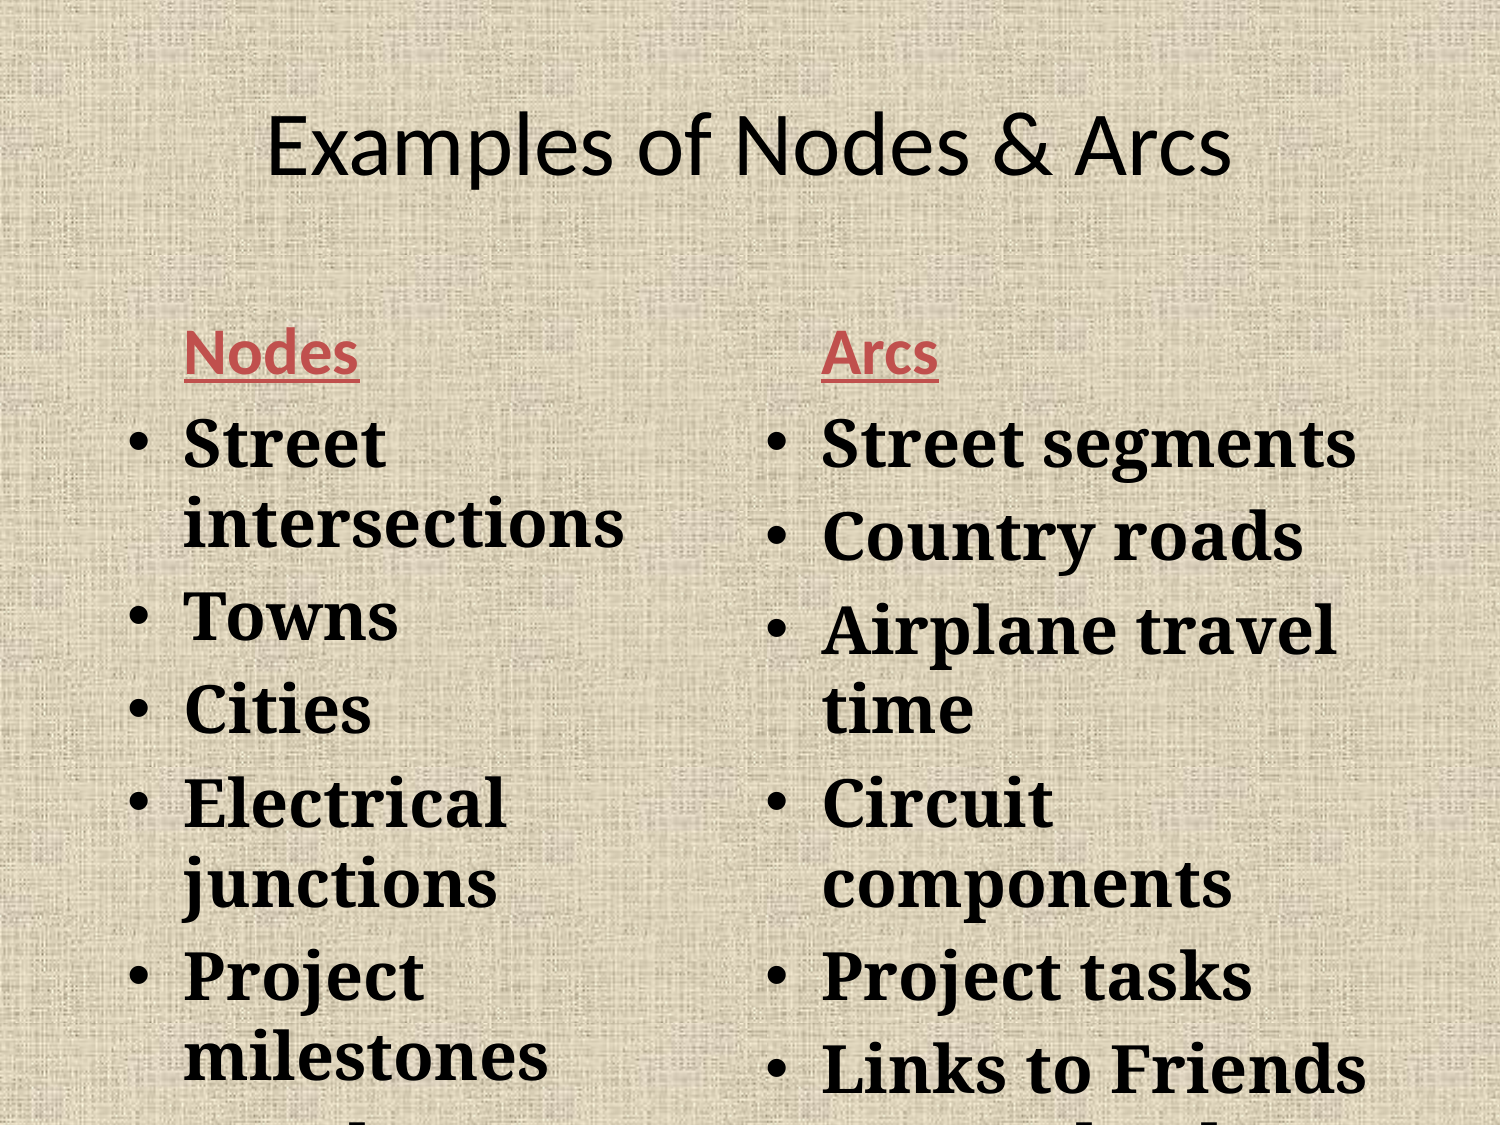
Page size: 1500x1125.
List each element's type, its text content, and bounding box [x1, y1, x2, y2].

list Arcs Street segments Country roads Airplane travel time Circuit components Project tasks Links to Friends on Facebook [750, 299, 1400, 975]
title Examples of Nodes & Arcs [75, 45, 1425, 233]
picture [0, 0, 1500, 1125]
list Nodes Street intersections Towns Cities Electrical junctions Project milestones People on Facebook [112, 299, 738, 975]
